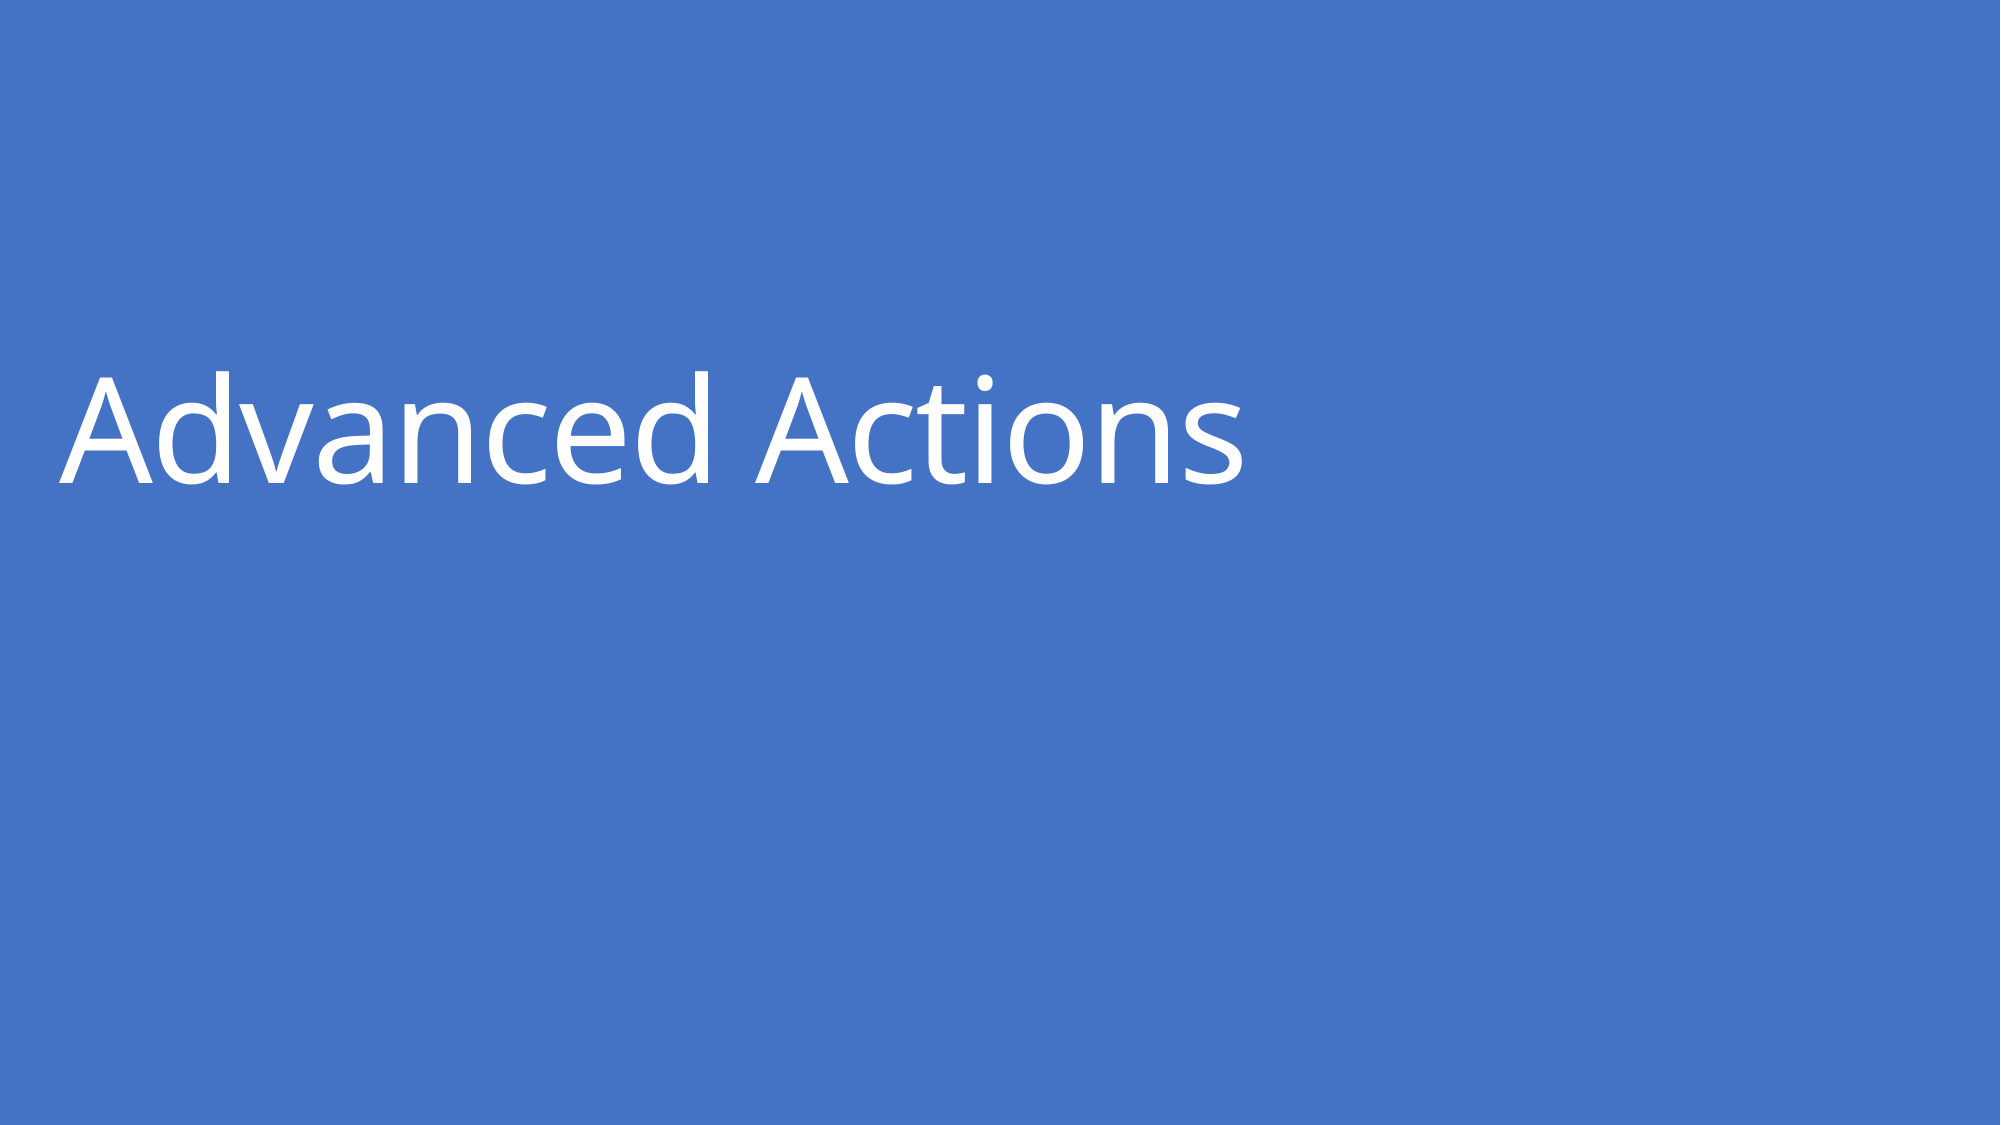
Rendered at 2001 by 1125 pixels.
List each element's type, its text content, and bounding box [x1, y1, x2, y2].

title Advanced Actions [44, 341, 1956, 532]
